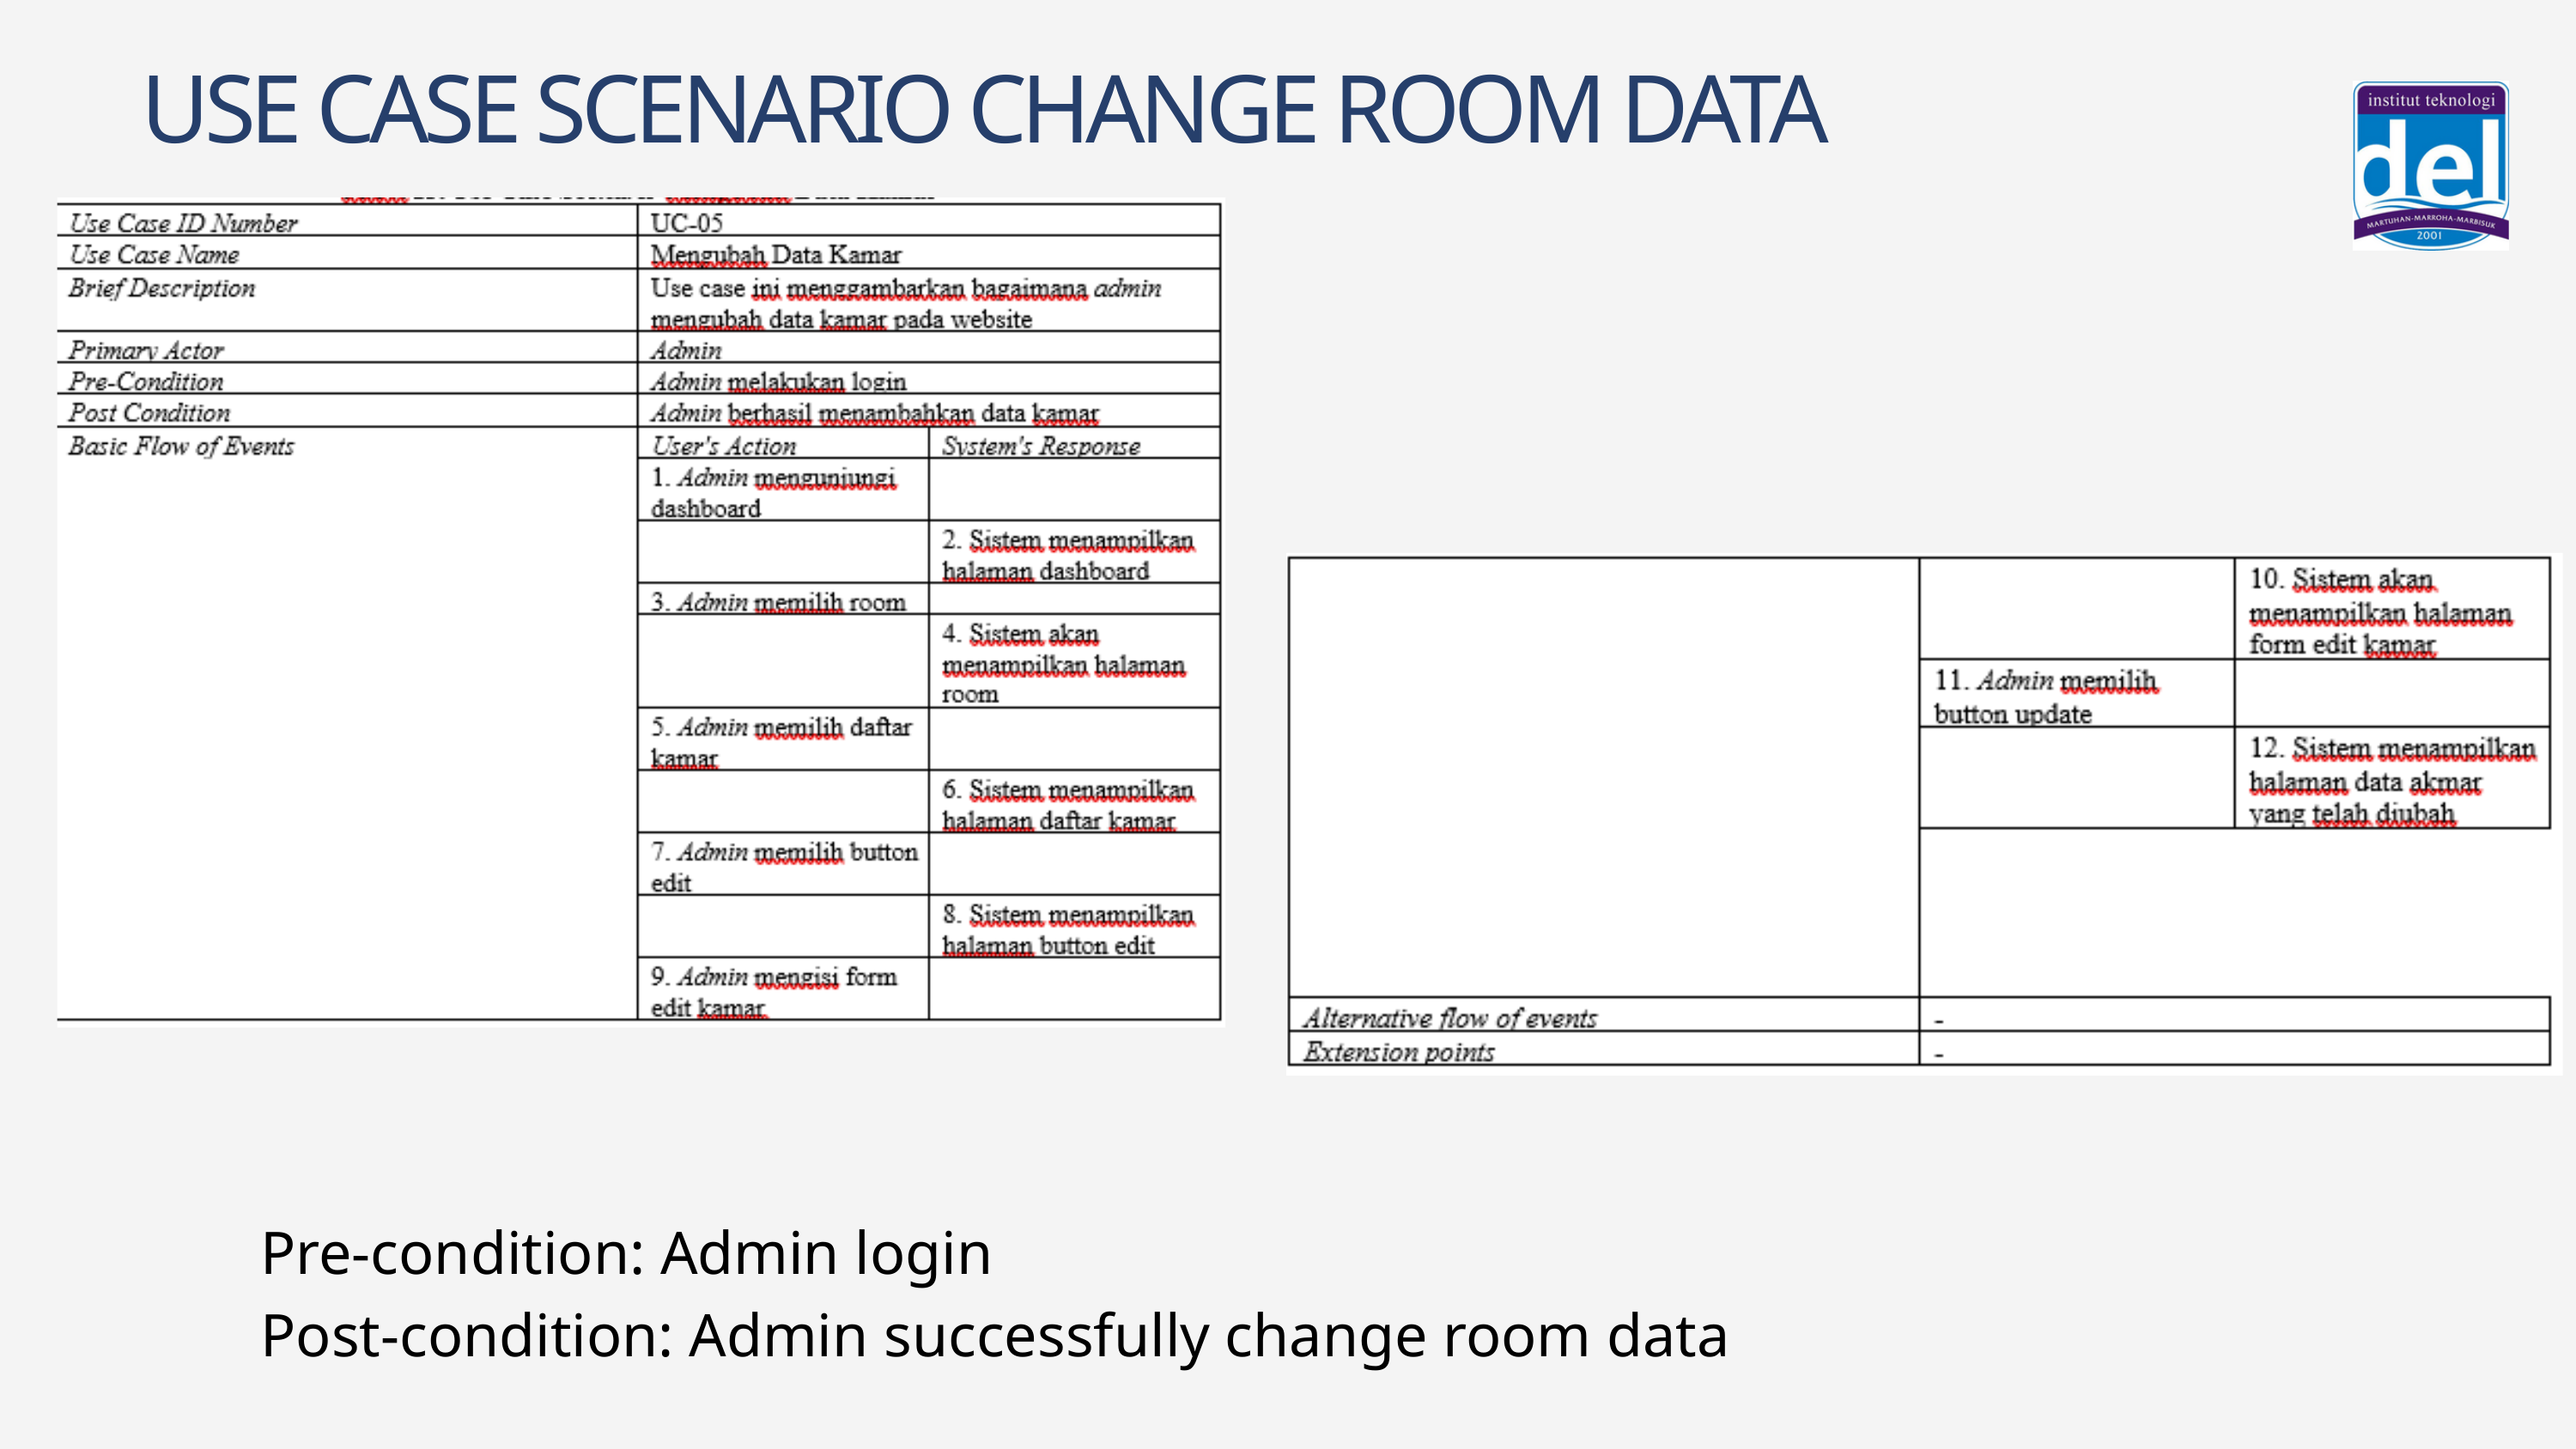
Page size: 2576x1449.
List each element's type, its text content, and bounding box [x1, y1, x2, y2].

text_box Pre-condition: Admin login Post-condition: Admin successfully change room data [260, 1203, 2001, 1368]
text_box [1285, 553, 2563, 1076]
text_box [2353, 81, 2510, 251]
text_box USE CASE SCENARIO CHANGE ROOM DATA [141, 70, 2432, 162]
text_box [57, 197, 1226, 1028]
